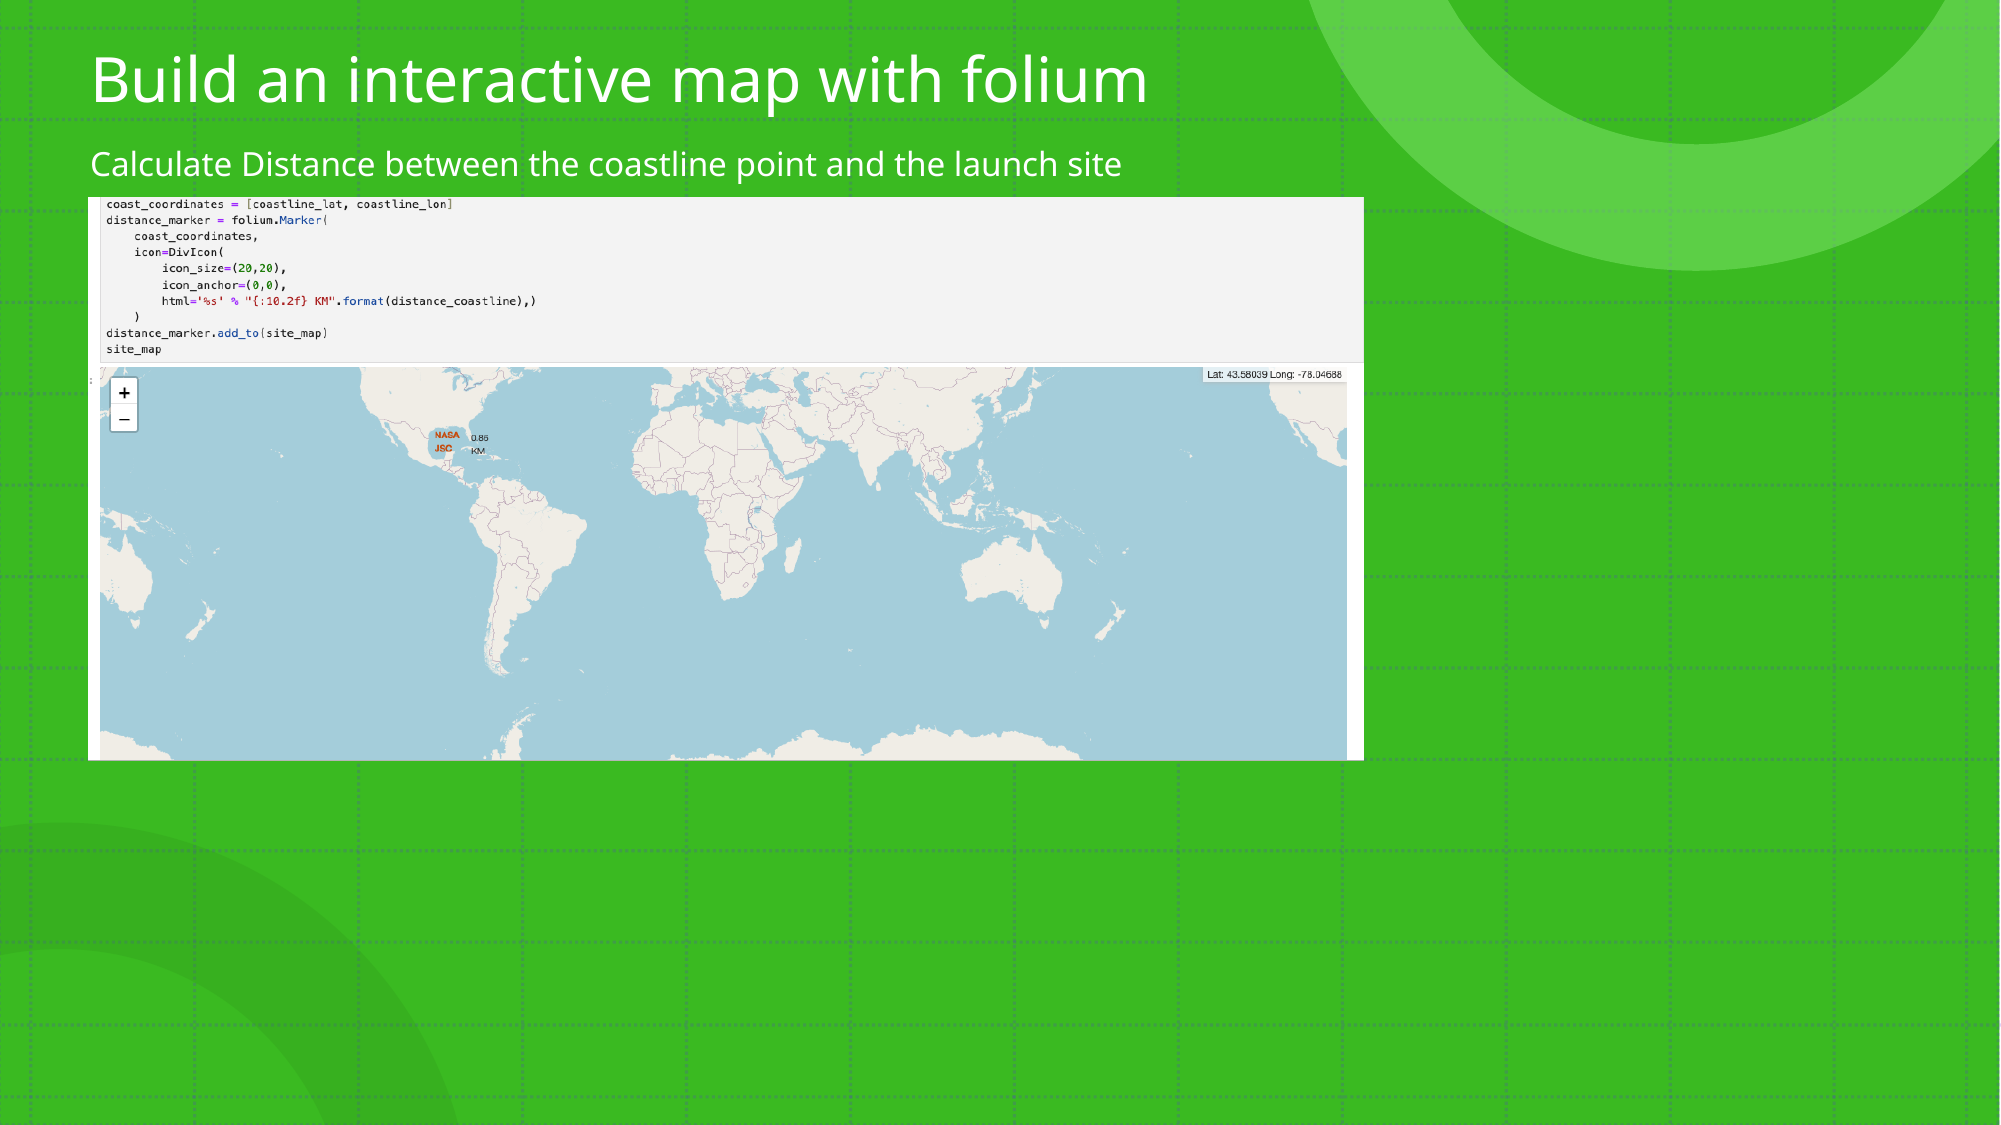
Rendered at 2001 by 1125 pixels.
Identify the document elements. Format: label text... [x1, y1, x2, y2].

list Calculate Distance between the coastline point and the launch site [75, 131, 1834, 210]
picture [88, 197, 1364, 761]
title Build an interactive map with folium [75, 33, 1834, 131]
